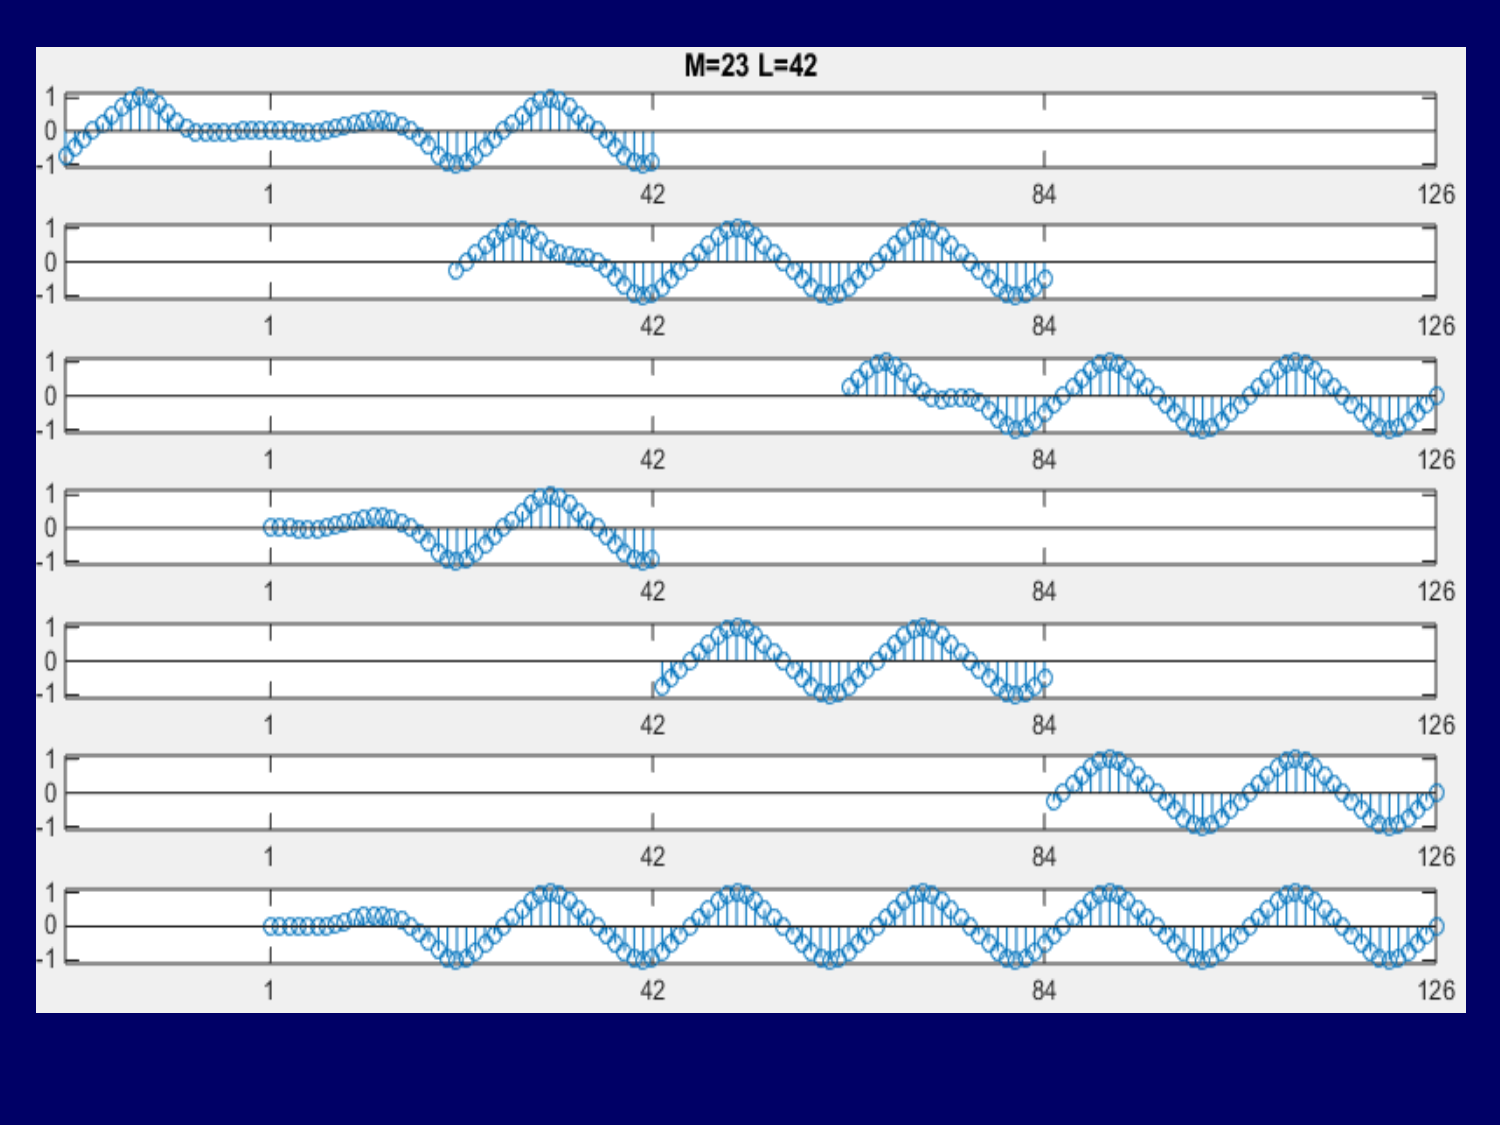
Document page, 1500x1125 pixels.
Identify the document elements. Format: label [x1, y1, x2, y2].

picture [36, 47, 1466, 1013]
